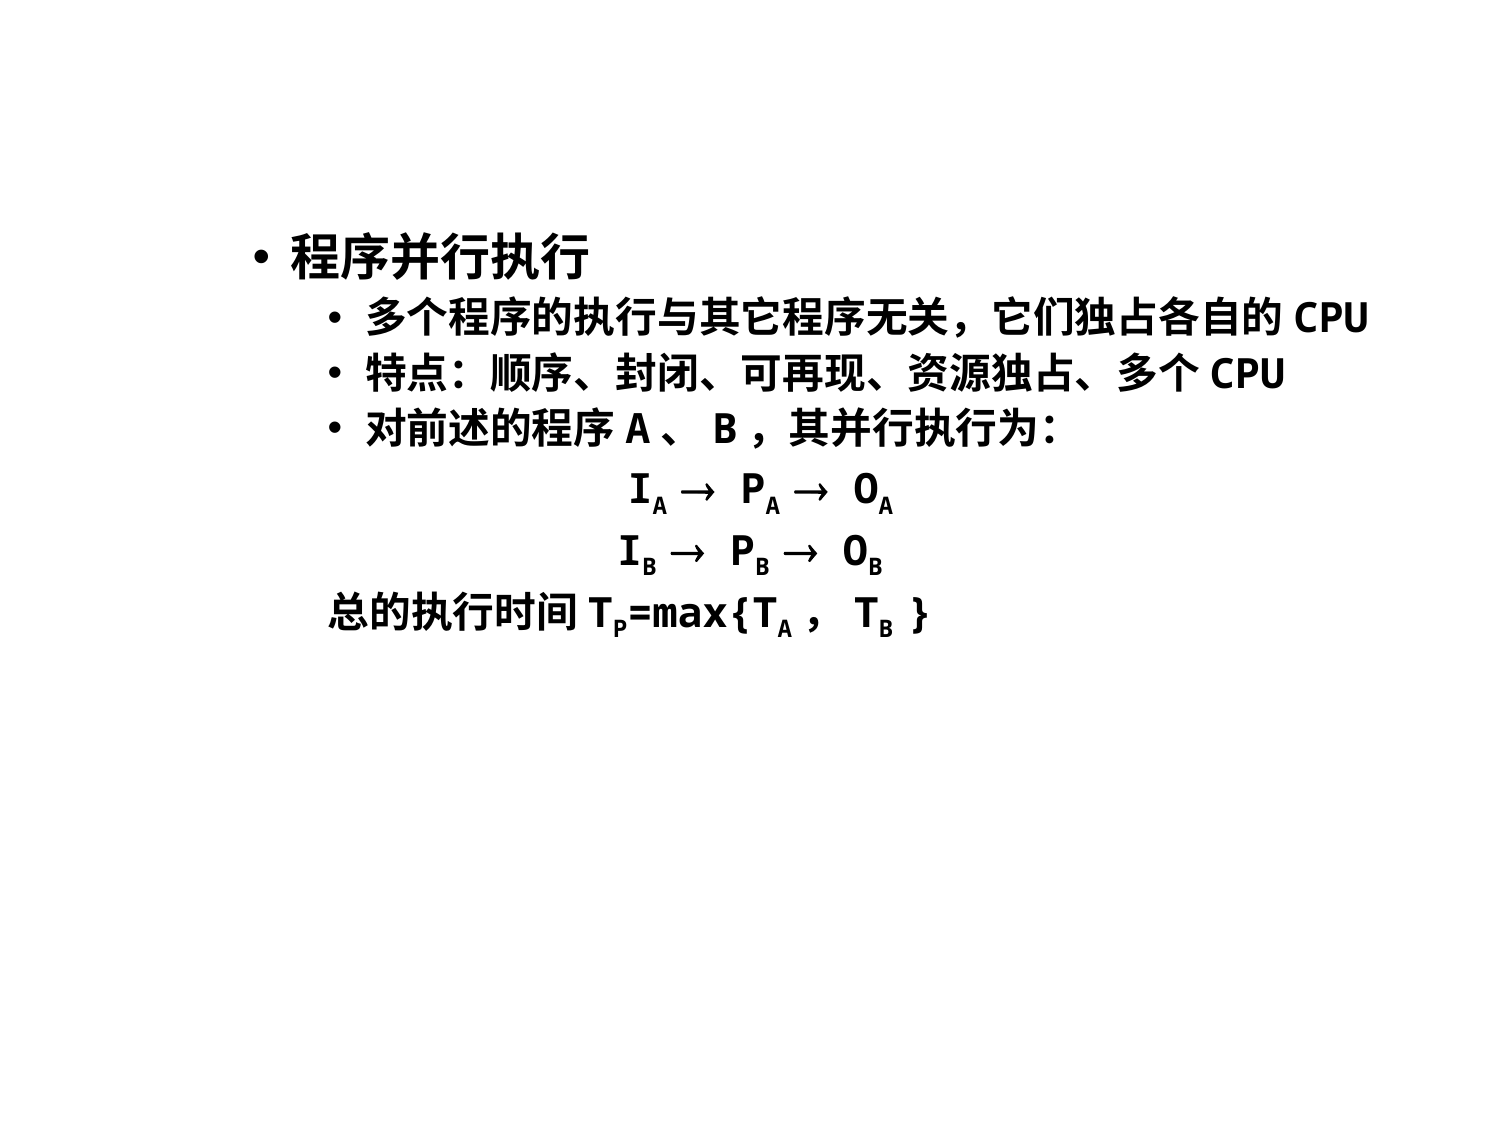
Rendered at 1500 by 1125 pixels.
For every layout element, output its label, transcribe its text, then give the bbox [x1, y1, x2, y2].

list 程序并行执行 多个程序的执行与其它程序无关，它们独占各自的CPU 特点：顺序、封闭、可再现、资源独占、多个CPU 对前述的程序A、B，其并行执行为： IA  PA  OA IB  PB  OB 总的执行时间TP=max{TA，TB } [162, 224, 1438, 1125]
